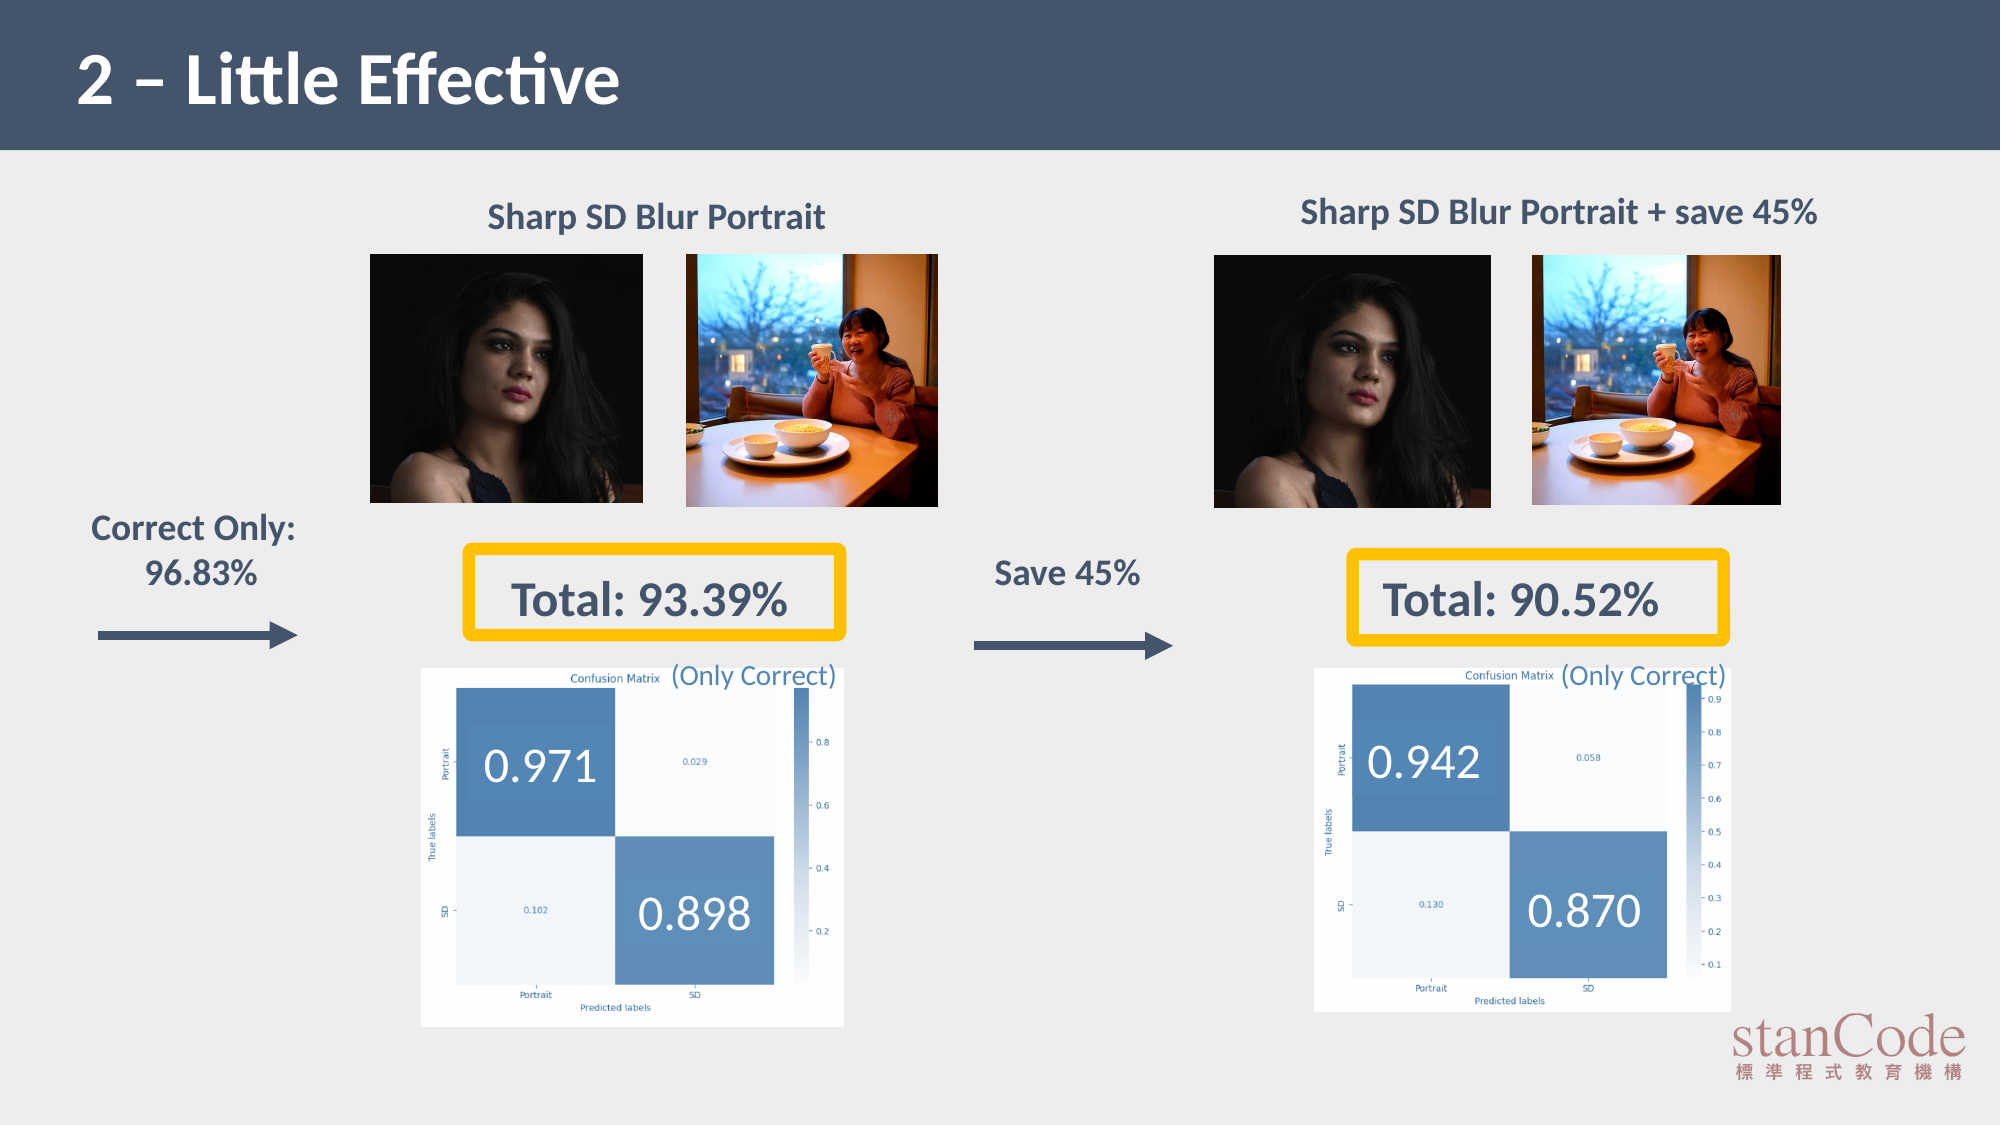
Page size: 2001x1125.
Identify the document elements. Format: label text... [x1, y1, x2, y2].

text_box Save 45% [979, 540, 1164, 601]
text_box [468, 548, 841, 636]
text_box [1352, 554, 1724, 641]
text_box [1314, 648, 1782, 1012]
text_box (Only Correct) [655, 648, 891, 699]
text_box [0, 0, 2000, 151]
text_box Sharp SD Blur Portrait + save 45% [1285, 179, 1859, 240]
picture [1214, 255, 1491, 508]
picture [1719, 995, 1976, 1096]
picture [685, 254, 939, 507]
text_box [420, 668, 844, 1027]
text_box Correct Only: 96.83% [76, 495, 317, 601]
text_box Sharp SD Blur Portrait [472, 184, 883, 245]
text_box 2 – Little Effective [61, 22, 1627, 128]
picture [1531, 255, 1782, 505]
picture [369, 254, 644, 504]
